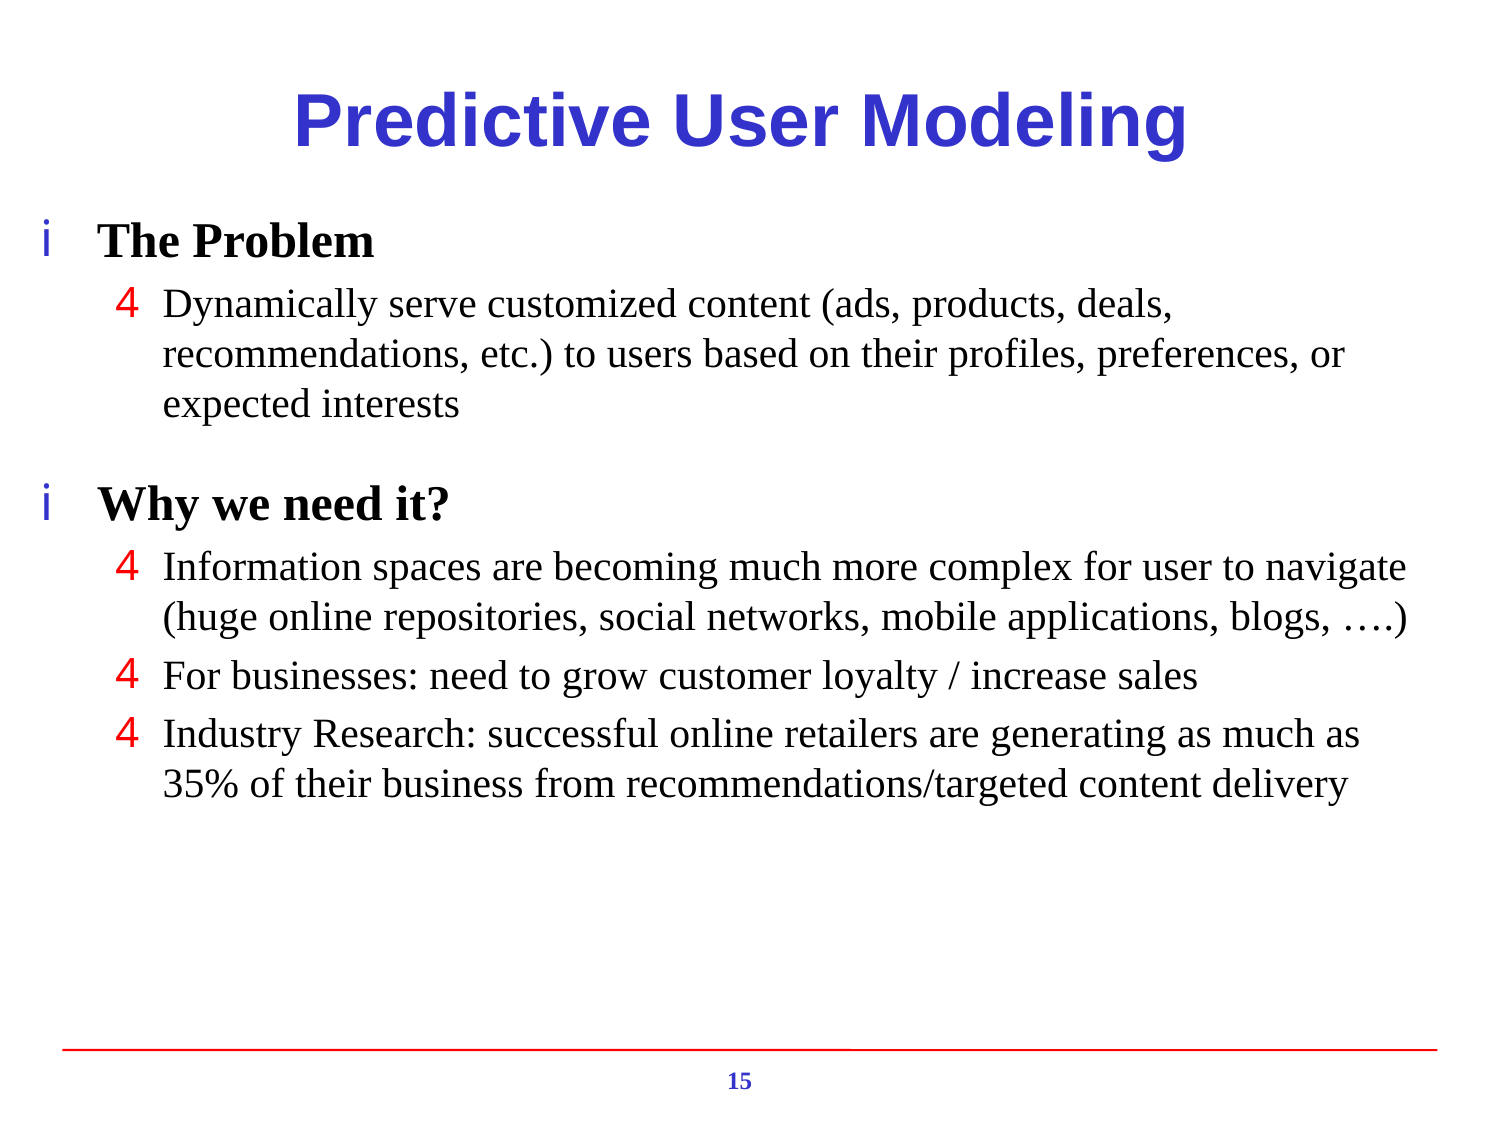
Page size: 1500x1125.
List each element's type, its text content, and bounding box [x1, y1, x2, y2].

title Predictive User Modeling [42, 48, 1441, 184]
slide_number 15 [583, 1056, 897, 1108]
list The Problem Dynamically serve customized content (ads, products, deals, recommendations, etc.) to users based on their profiles, preferences, or expected interests Why we need it? Information spaces are becoming much more complex for user to navigate (huge online repositories, social networks, mobile applications, blogs, ….) For businesses: need to grow customer loyalty / increase sales Industry Research: successful online retailers are generating as much as 35% of their business from recommendations/targeted content delivery [25, 199, 1457, 1021]
